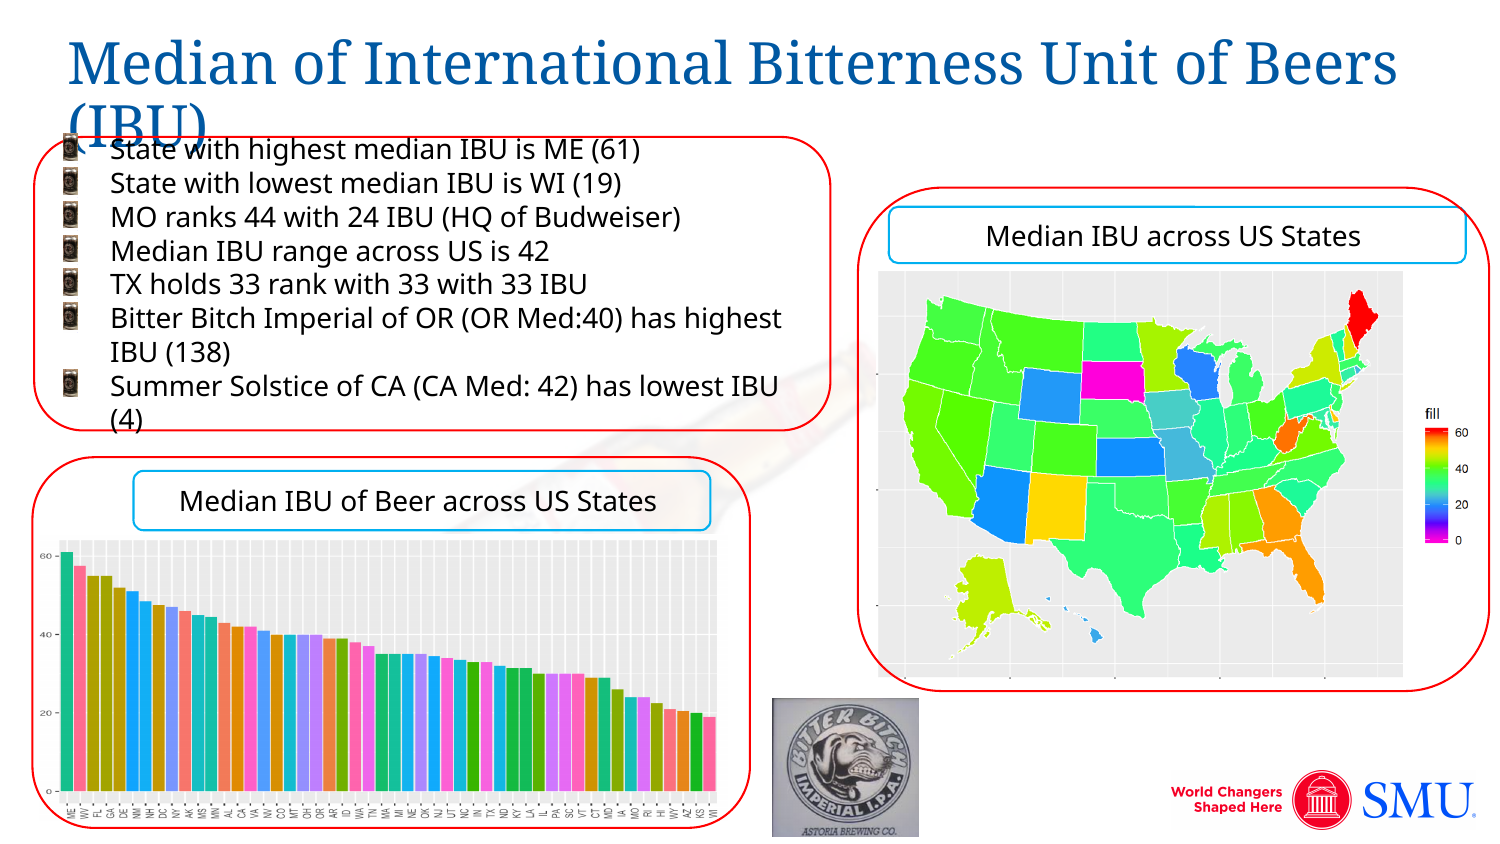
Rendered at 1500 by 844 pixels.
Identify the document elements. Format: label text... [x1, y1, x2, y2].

picture [63, 235, 78, 265]
title Median of International Bitterness Unit of Beers (IBU) [52, 0, 1500, 194]
picture [63, 302, 78, 333]
text_box [31, 456, 751, 815]
picture [63, 268, 78, 299]
picture [876, 263, 1482, 679]
picture [63, 133, 78, 164]
picture [63, 369, 78, 400]
picture [1171, 770, 1476, 830]
text_box [856, 186, 1491, 661]
picture [63, 167, 78, 198]
picture [772, 698, 919, 837]
text_box [63, 821, 719, 829]
text_box [896, 679, 1451, 693]
picture [63, 201, 78, 231]
text_box State with highest median IBU is ME (61) State with lowest median IBU is WI (19) MO ranks 44 with 24 IBU (HQ of Budweiser) Median IBU range across US is 42 TX holds 33 rank with 33 with 33 IBU Bitter Bitch Imperial of OR (OR Med:40) has highest IBU (138) Summer Solstice of CA (CA Med: 42) has lowest IBU (4) [33, 135, 832, 432]
picture [39, 534, 728, 821]
